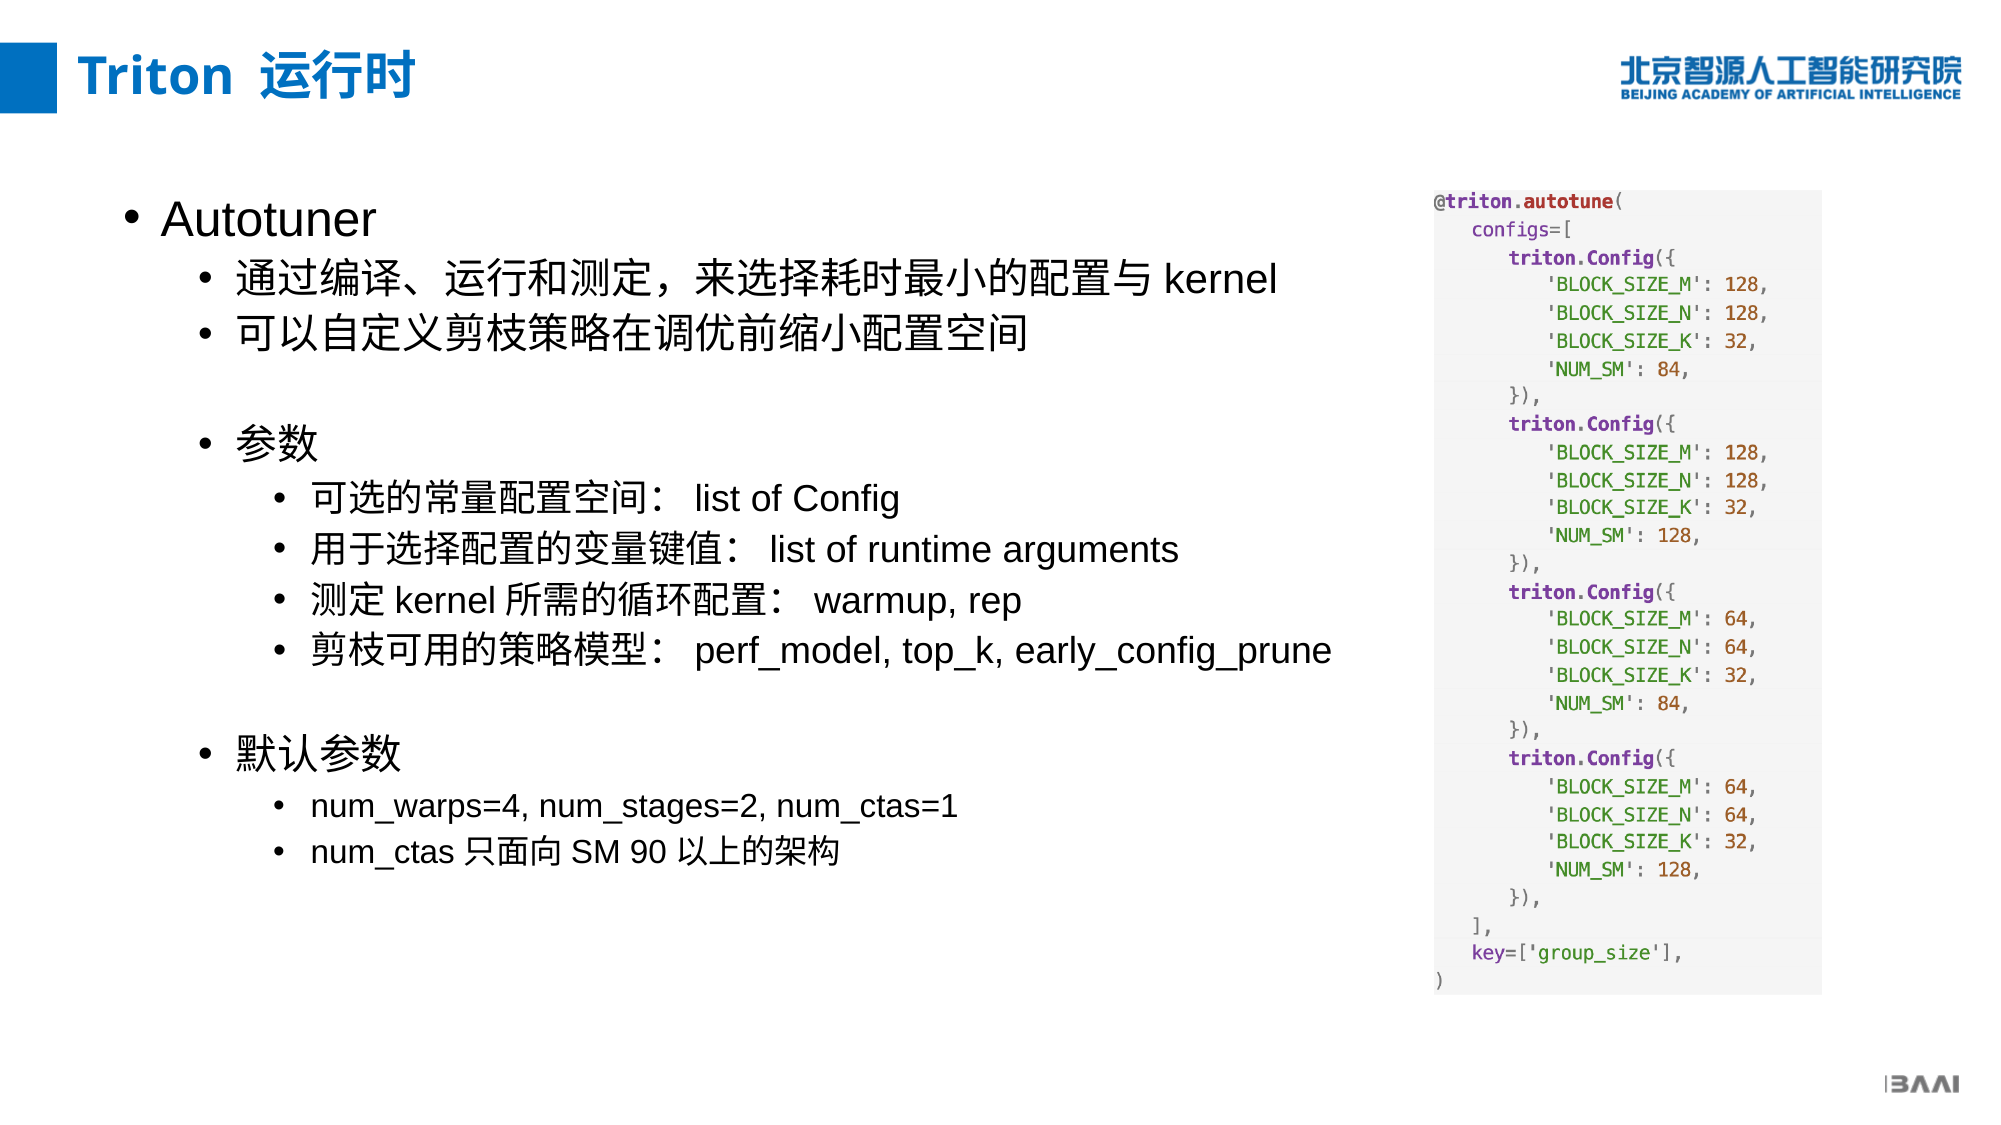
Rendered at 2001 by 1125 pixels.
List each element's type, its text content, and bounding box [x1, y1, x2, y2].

list Triton 运行时 [77, 49, 1588, 107]
picture [1880, 1073, 1963, 1095]
picture [1613, 38, 1972, 117]
picture [1433, 185, 1822, 995]
